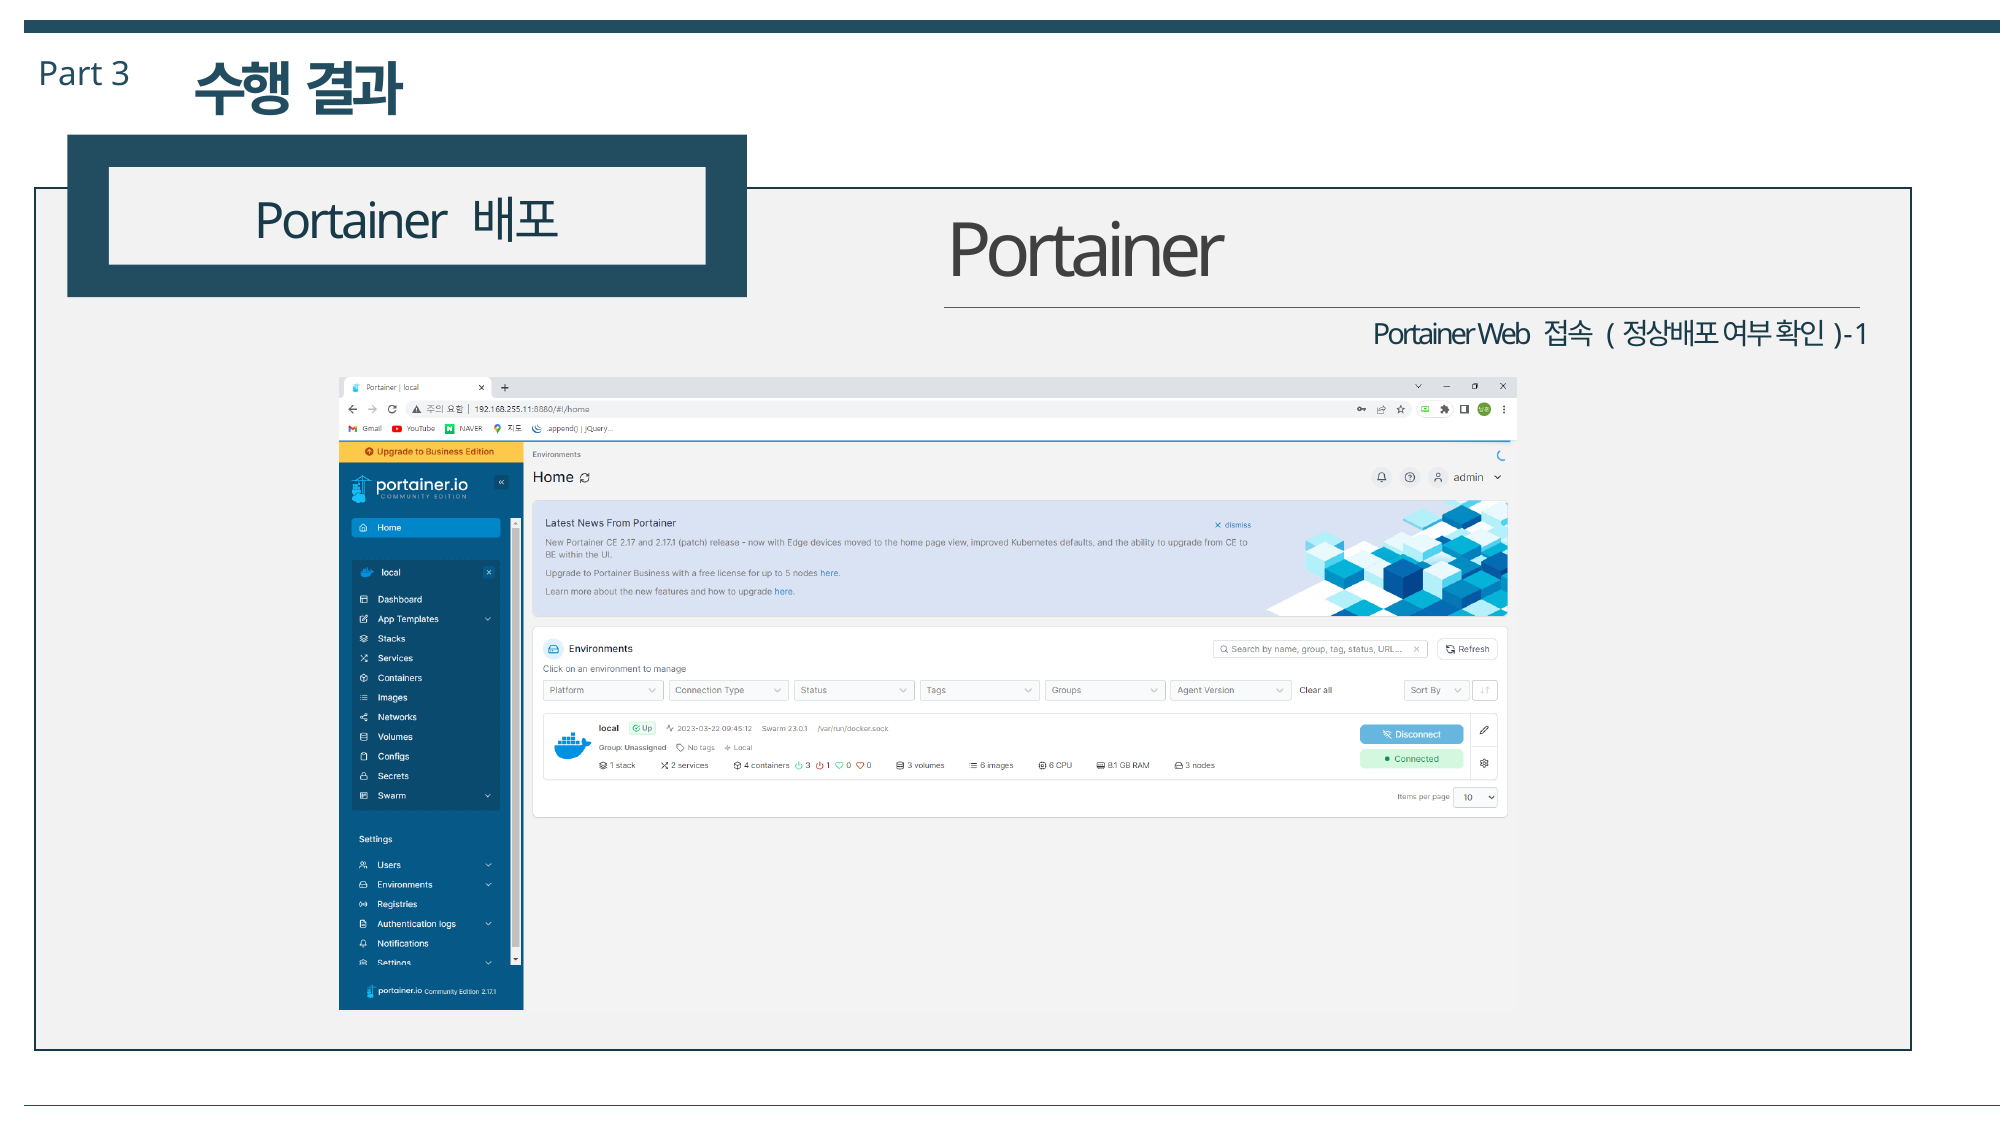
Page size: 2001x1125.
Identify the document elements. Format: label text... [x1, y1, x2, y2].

text_box Portainer Web 접속 (정상배포 여부 확인) - 1 [1357, 307, 1886, 358]
text_box Part 3 [23, 44, 146, 100]
text_box [34, 187, 1912, 1051]
picture [339, 377, 1517, 1010]
text_box Portainer [931, 194, 1242, 300]
text_box 수행 결과 [178, 44, 420, 130]
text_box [67, 134, 747, 298]
